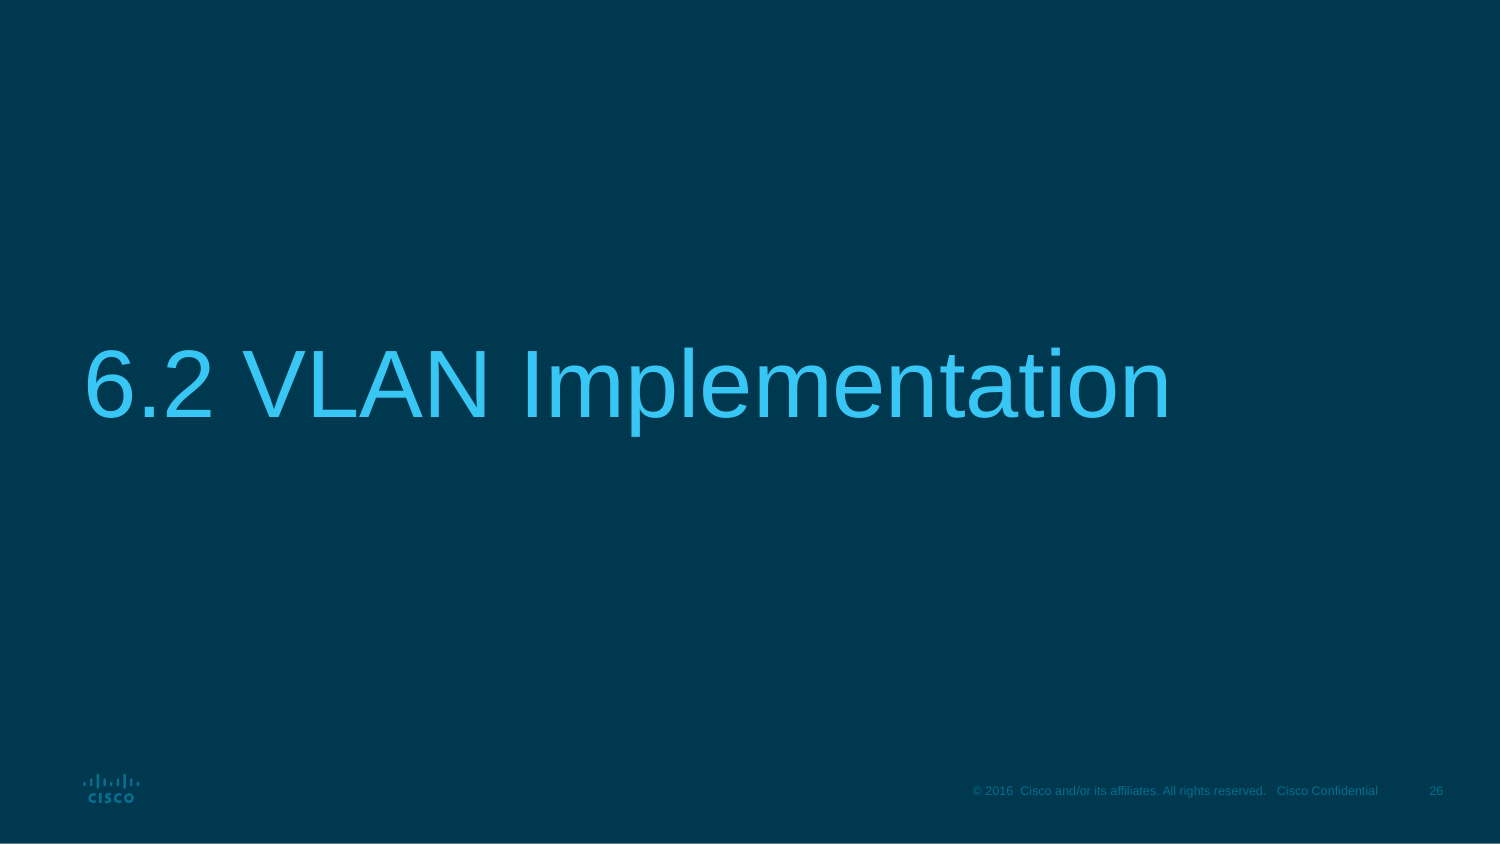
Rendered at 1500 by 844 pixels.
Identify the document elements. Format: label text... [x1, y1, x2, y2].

title 6.2 VLAN Implementation [68, 150, 1315, 446]
